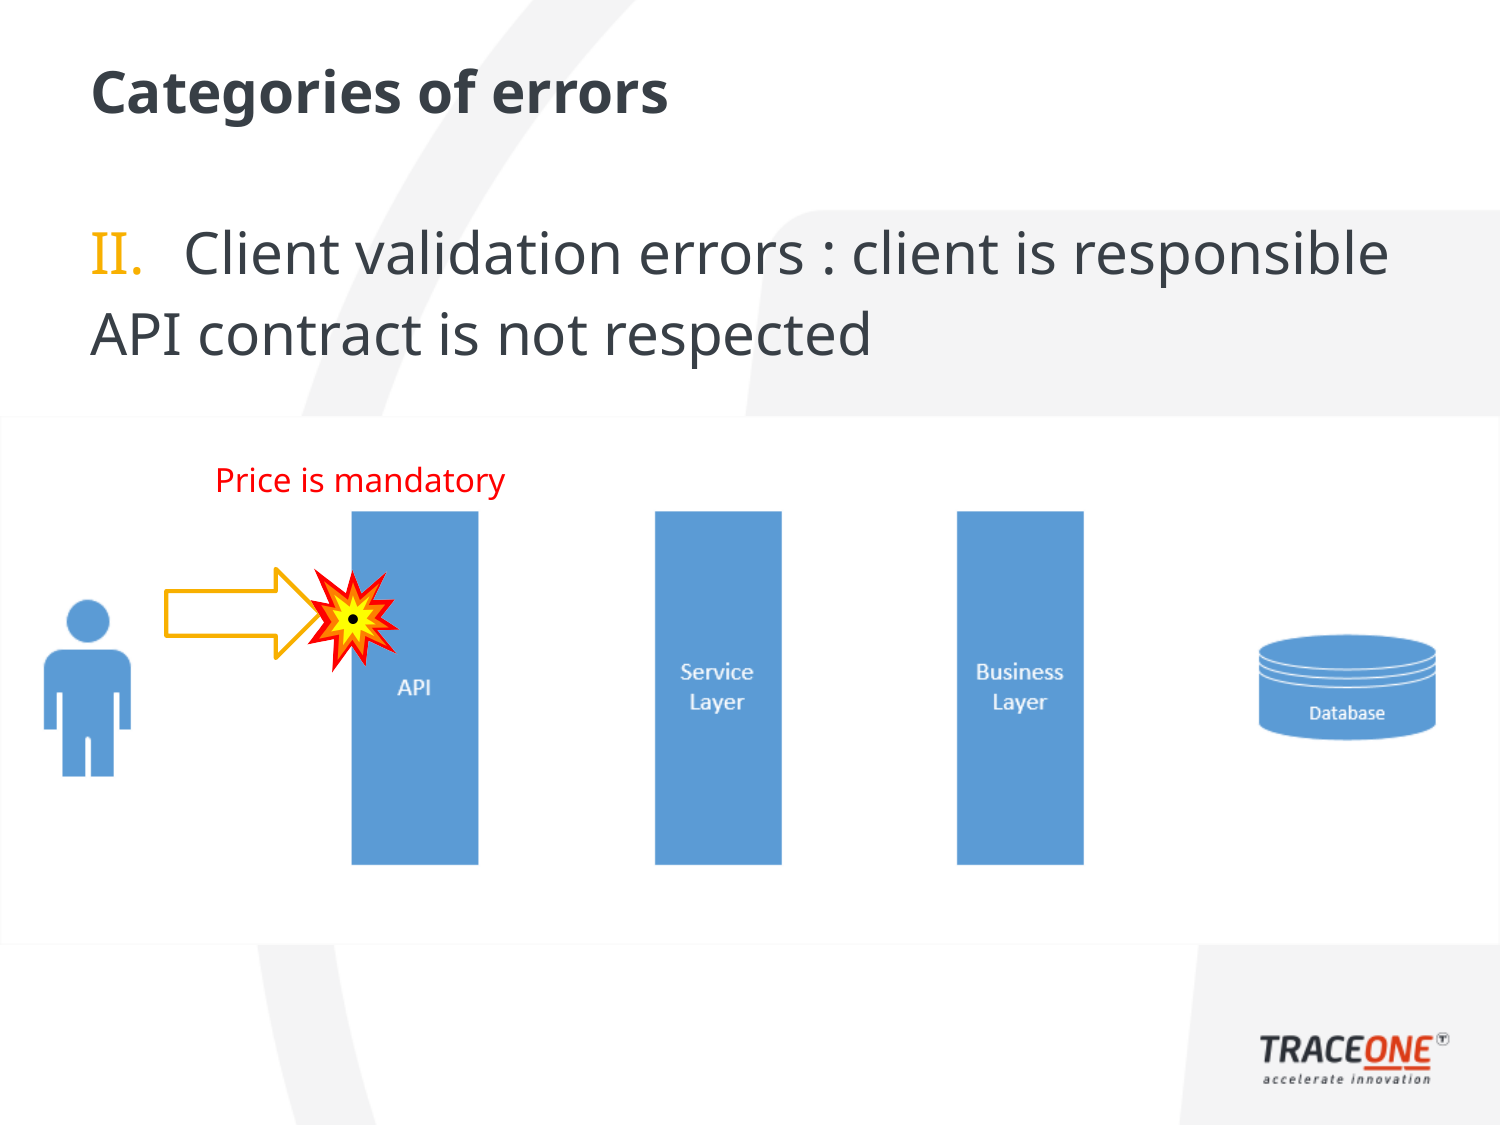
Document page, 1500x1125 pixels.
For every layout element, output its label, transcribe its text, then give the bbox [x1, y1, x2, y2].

list Client validation errors : client is responsible API contract is not respected [75, 208, 1425, 414]
picture [0, 0, 1500, 1125]
title Categories of errors [75, 45, 1425, 135]
